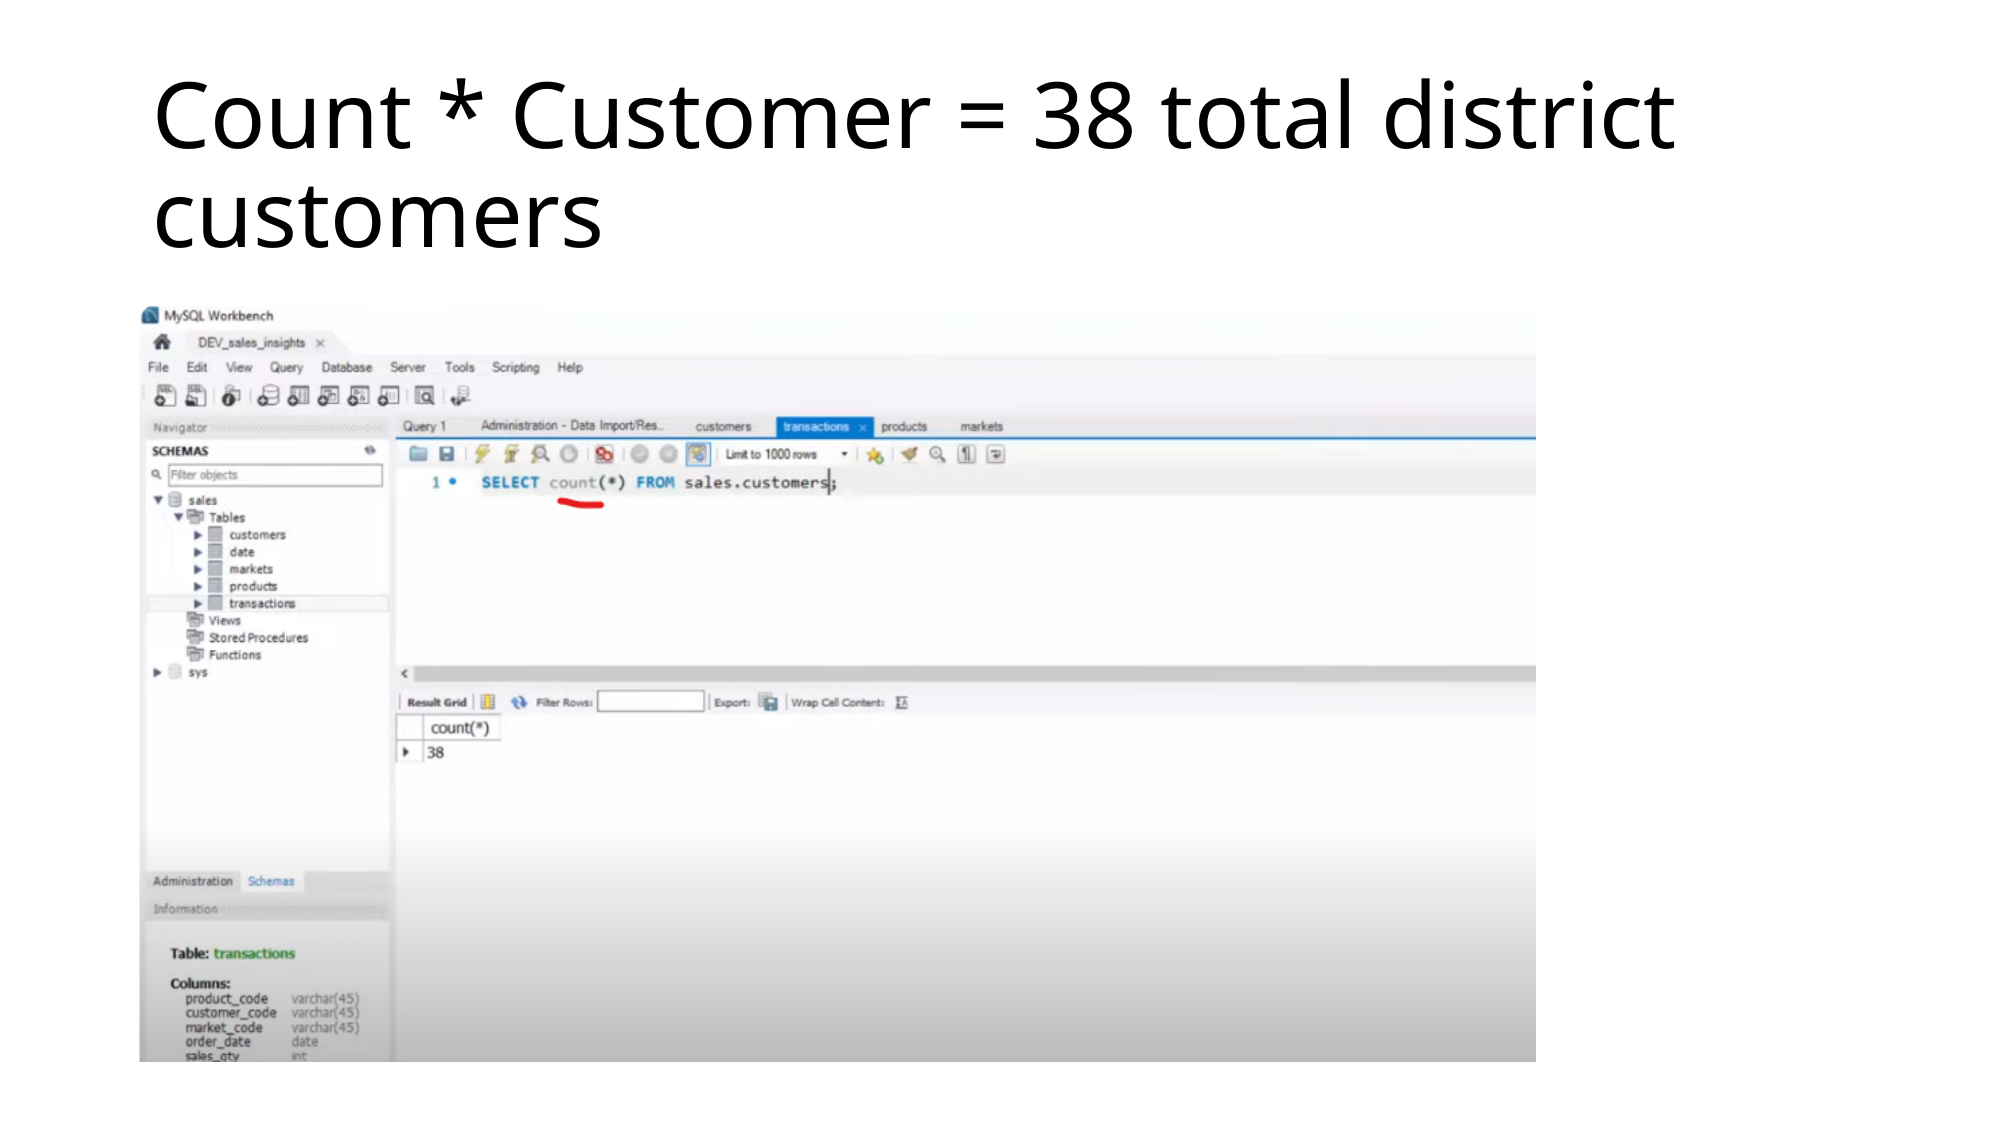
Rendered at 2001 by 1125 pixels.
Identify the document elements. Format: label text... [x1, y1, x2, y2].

title Count * Customer = 38 total district customers [137, 59, 1863, 278]
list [137, 306, 1536, 1062]
